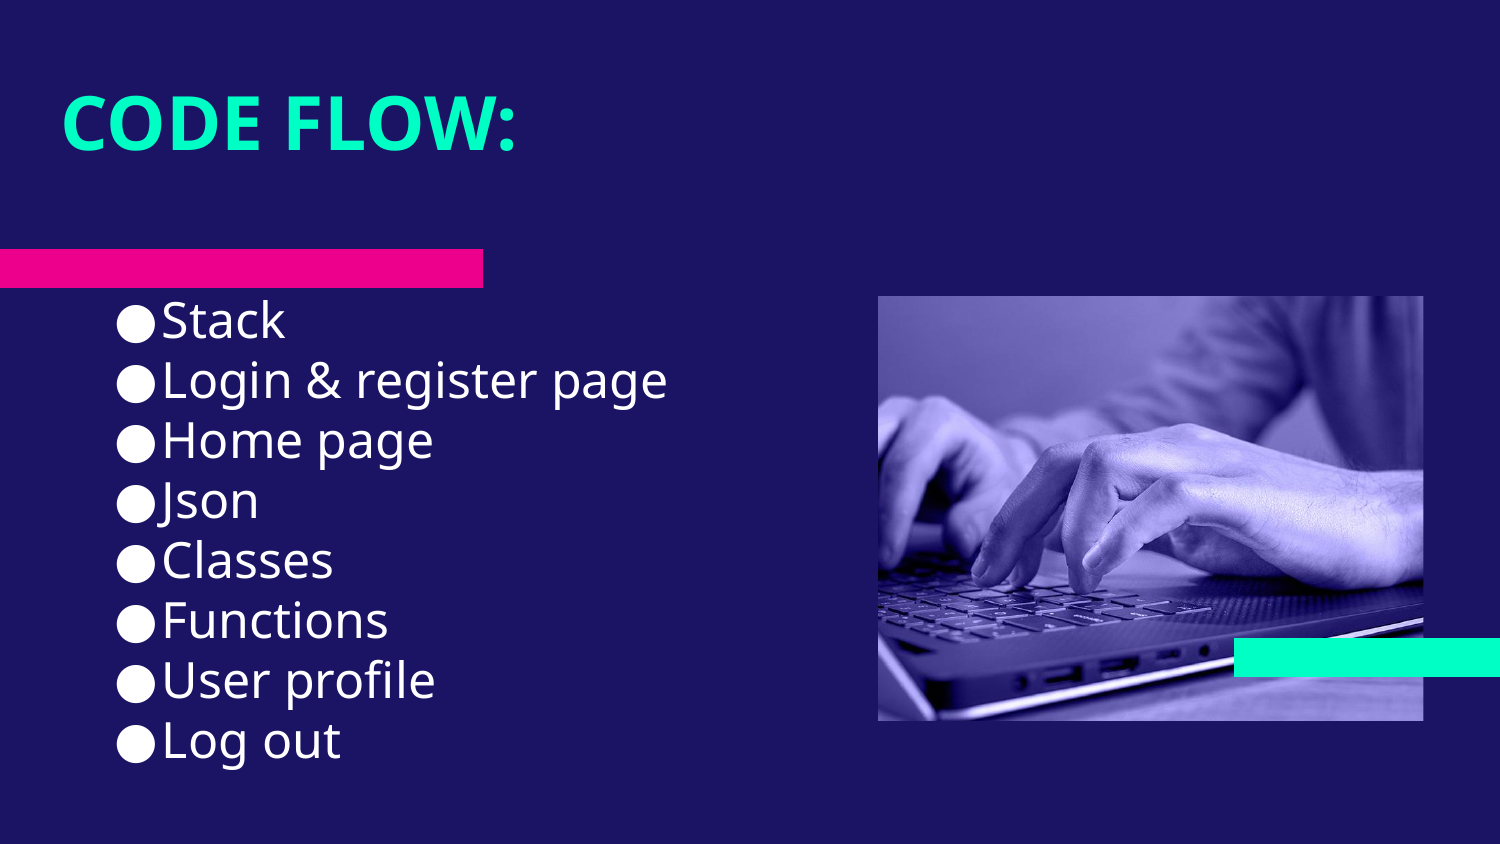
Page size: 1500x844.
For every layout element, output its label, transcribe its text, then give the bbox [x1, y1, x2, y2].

text_box [1427, 637, 1500, 678]
list Stack Login & register page Home page Json Classes Functions User profile Log out [99, 273, 802, 804]
picture [877, 296, 1424, 721]
title CODE FLOW: [45, 60, 630, 171]
